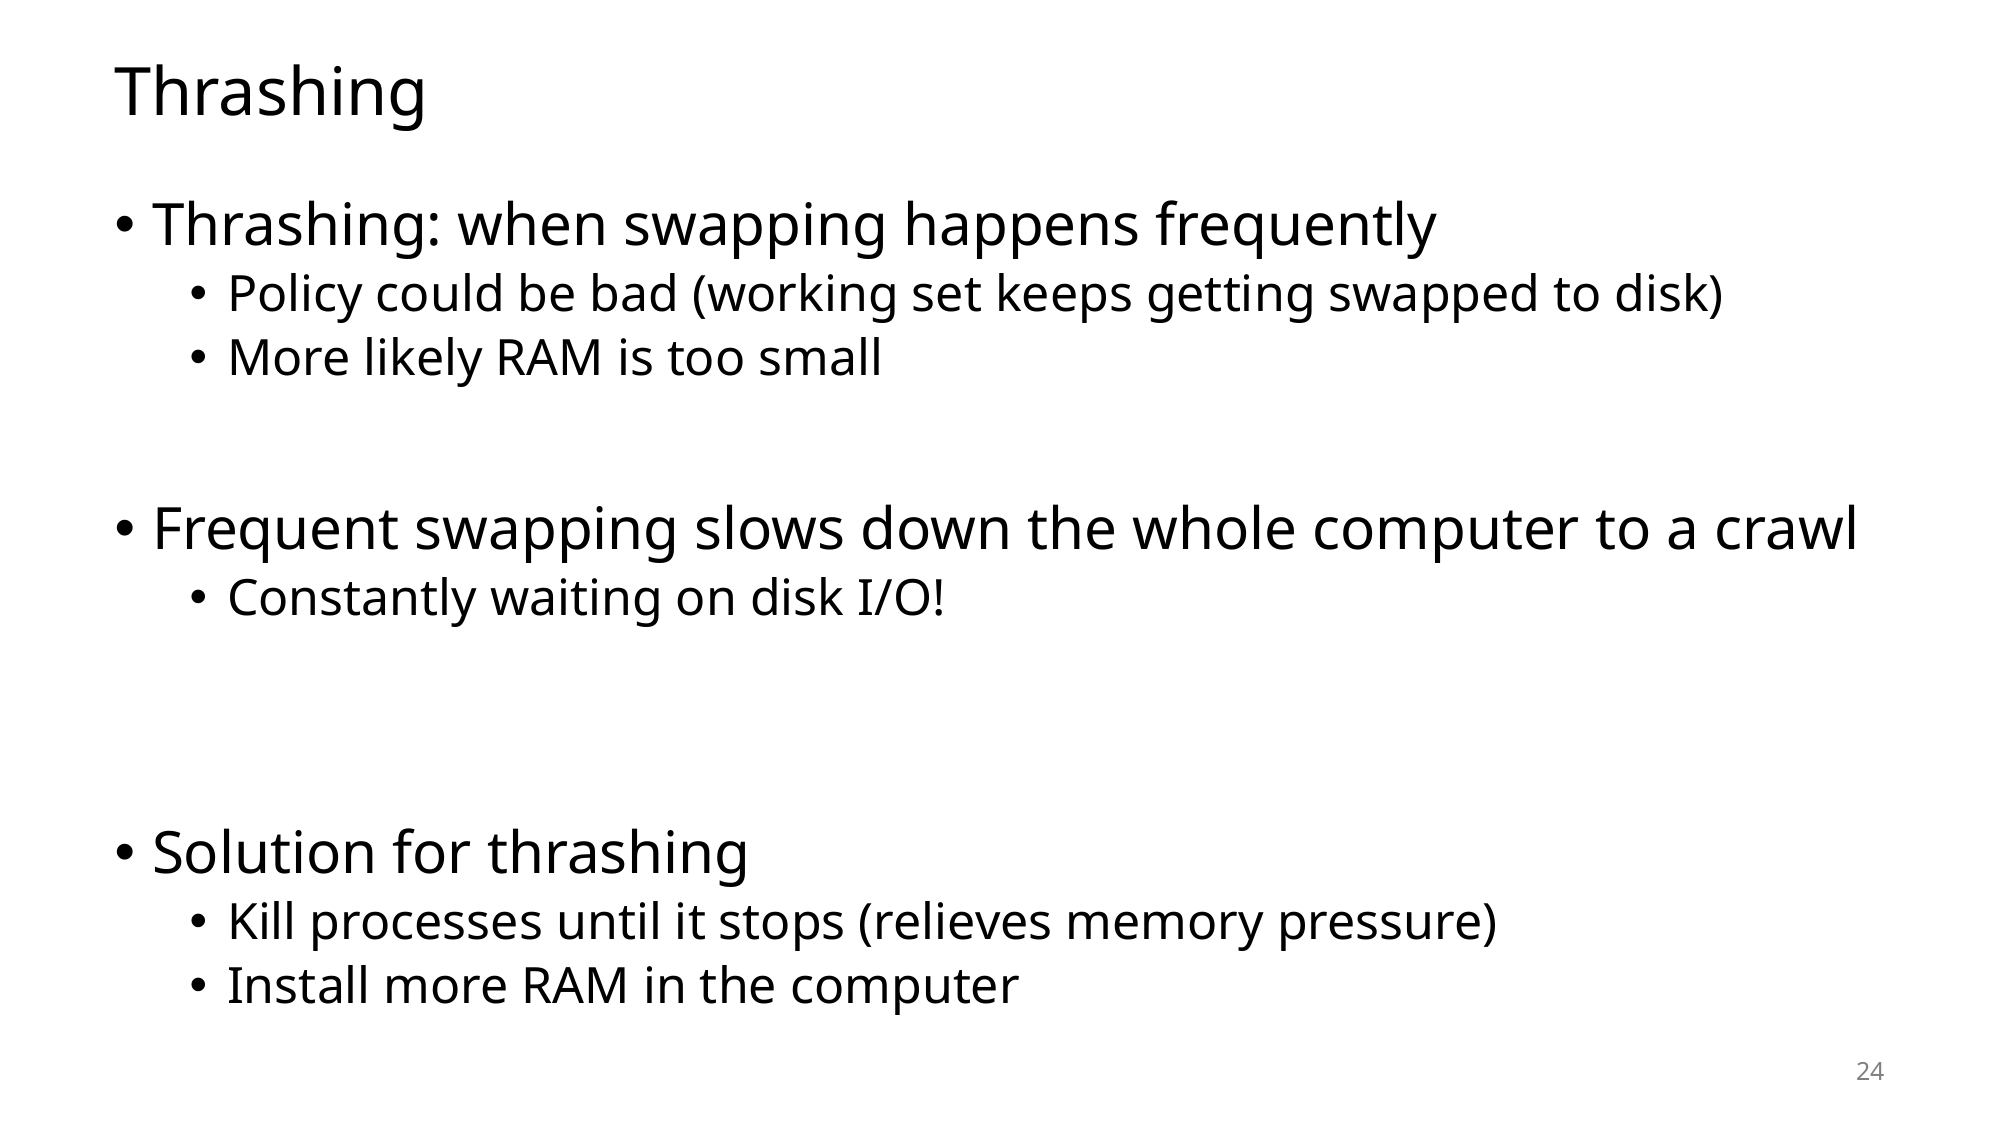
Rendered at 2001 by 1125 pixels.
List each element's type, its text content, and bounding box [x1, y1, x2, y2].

list Thrashing: when swapping happens frequently Policy could be bad (working set keeps getting swapped to disk) More likely RAM is too small Frequent swapping slows down the whole computer to a crawl Constantly waiting on disk I/O! Solution for thrashing Kill processes until it stops (relieves memory pressure) Install more RAM in the computer [99, 187, 1900, 1013]
slide_number 24 [1749, 1042, 1900, 1103]
title Thrashing [99, 37, 1900, 150]
